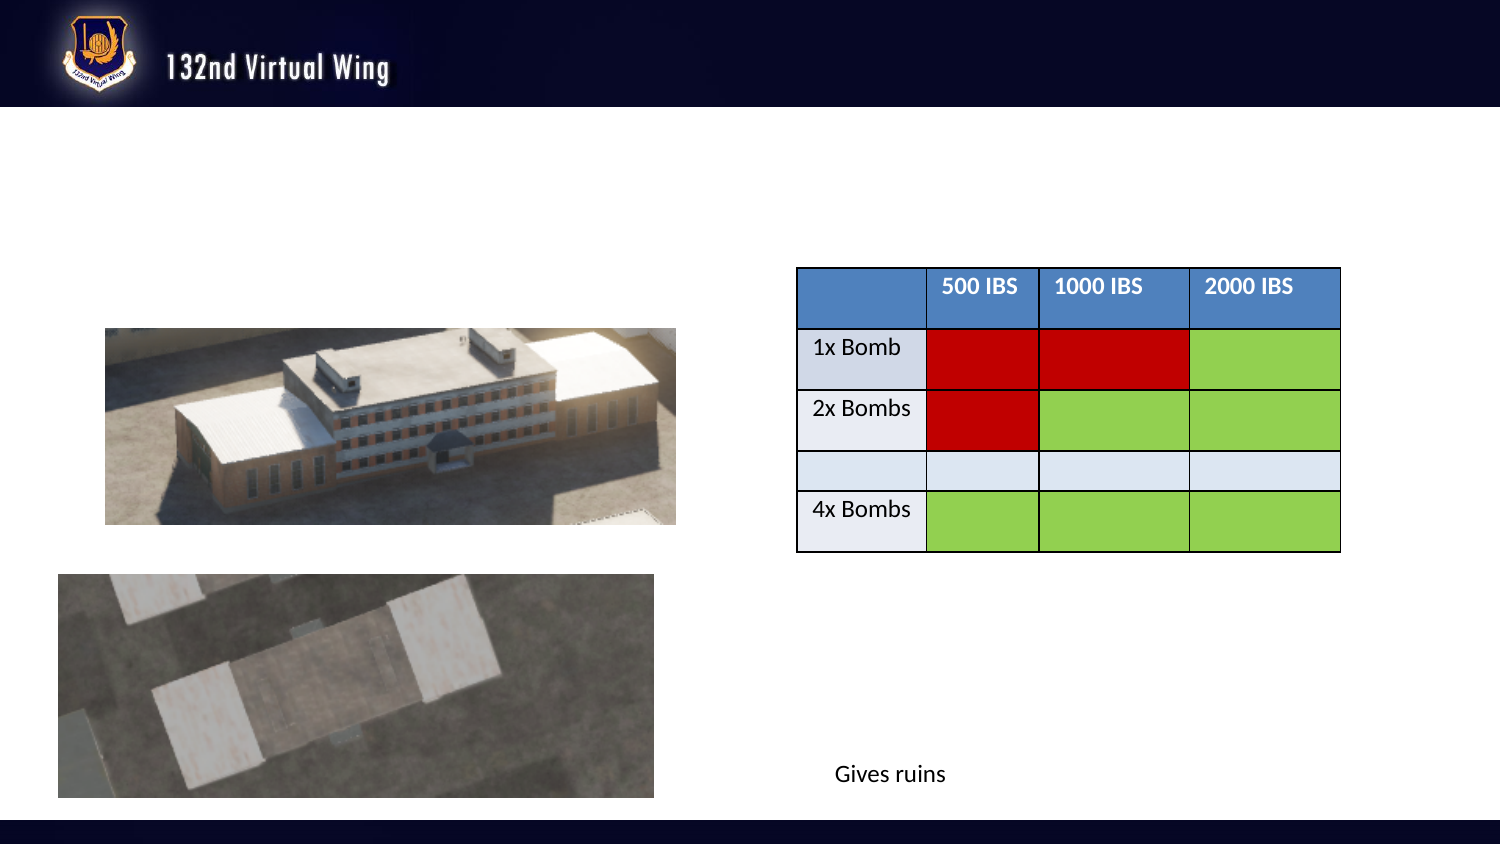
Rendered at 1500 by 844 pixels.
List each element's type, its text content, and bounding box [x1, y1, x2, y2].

table_cell [798, 452, 926, 490]
table_cell 4x Bombs [798, 492, 926, 551]
table_cell [927, 330, 1038, 389]
text_box Gives ruins [820, 750, 1114, 795]
table_header 1000 IBS [1040, 269, 1189, 328]
table_cell [1190, 452, 1340, 490]
table_cell [1040, 452, 1189, 490]
table_cell [1040, 391, 1189, 450]
table_cell [1040, 492, 1189, 551]
table_cell 2x Bombs [798, 391, 926, 450]
picture [0, 0, 1500, 107]
table_cell [1190, 391, 1340, 450]
table_header [798, 269, 926, 328]
table_cell [1040, 330, 1189, 389]
picture [105, 327, 676, 526]
table_cell [1190, 330, 1340, 389]
table_cell [927, 391, 1038, 450]
table_cell [1190, 492, 1340, 551]
picture [58, 573, 655, 798]
table_cell [927, 492, 1038, 551]
table_header 500 IBS [927, 269, 1038, 328]
table_cell [927, 452, 1038, 490]
table_cell 1x Bomb [798, 330, 926, 389]
picture [0, 820, 1500, 844]
table_header 2000 IBS [1190, 269, 1340, 328]
